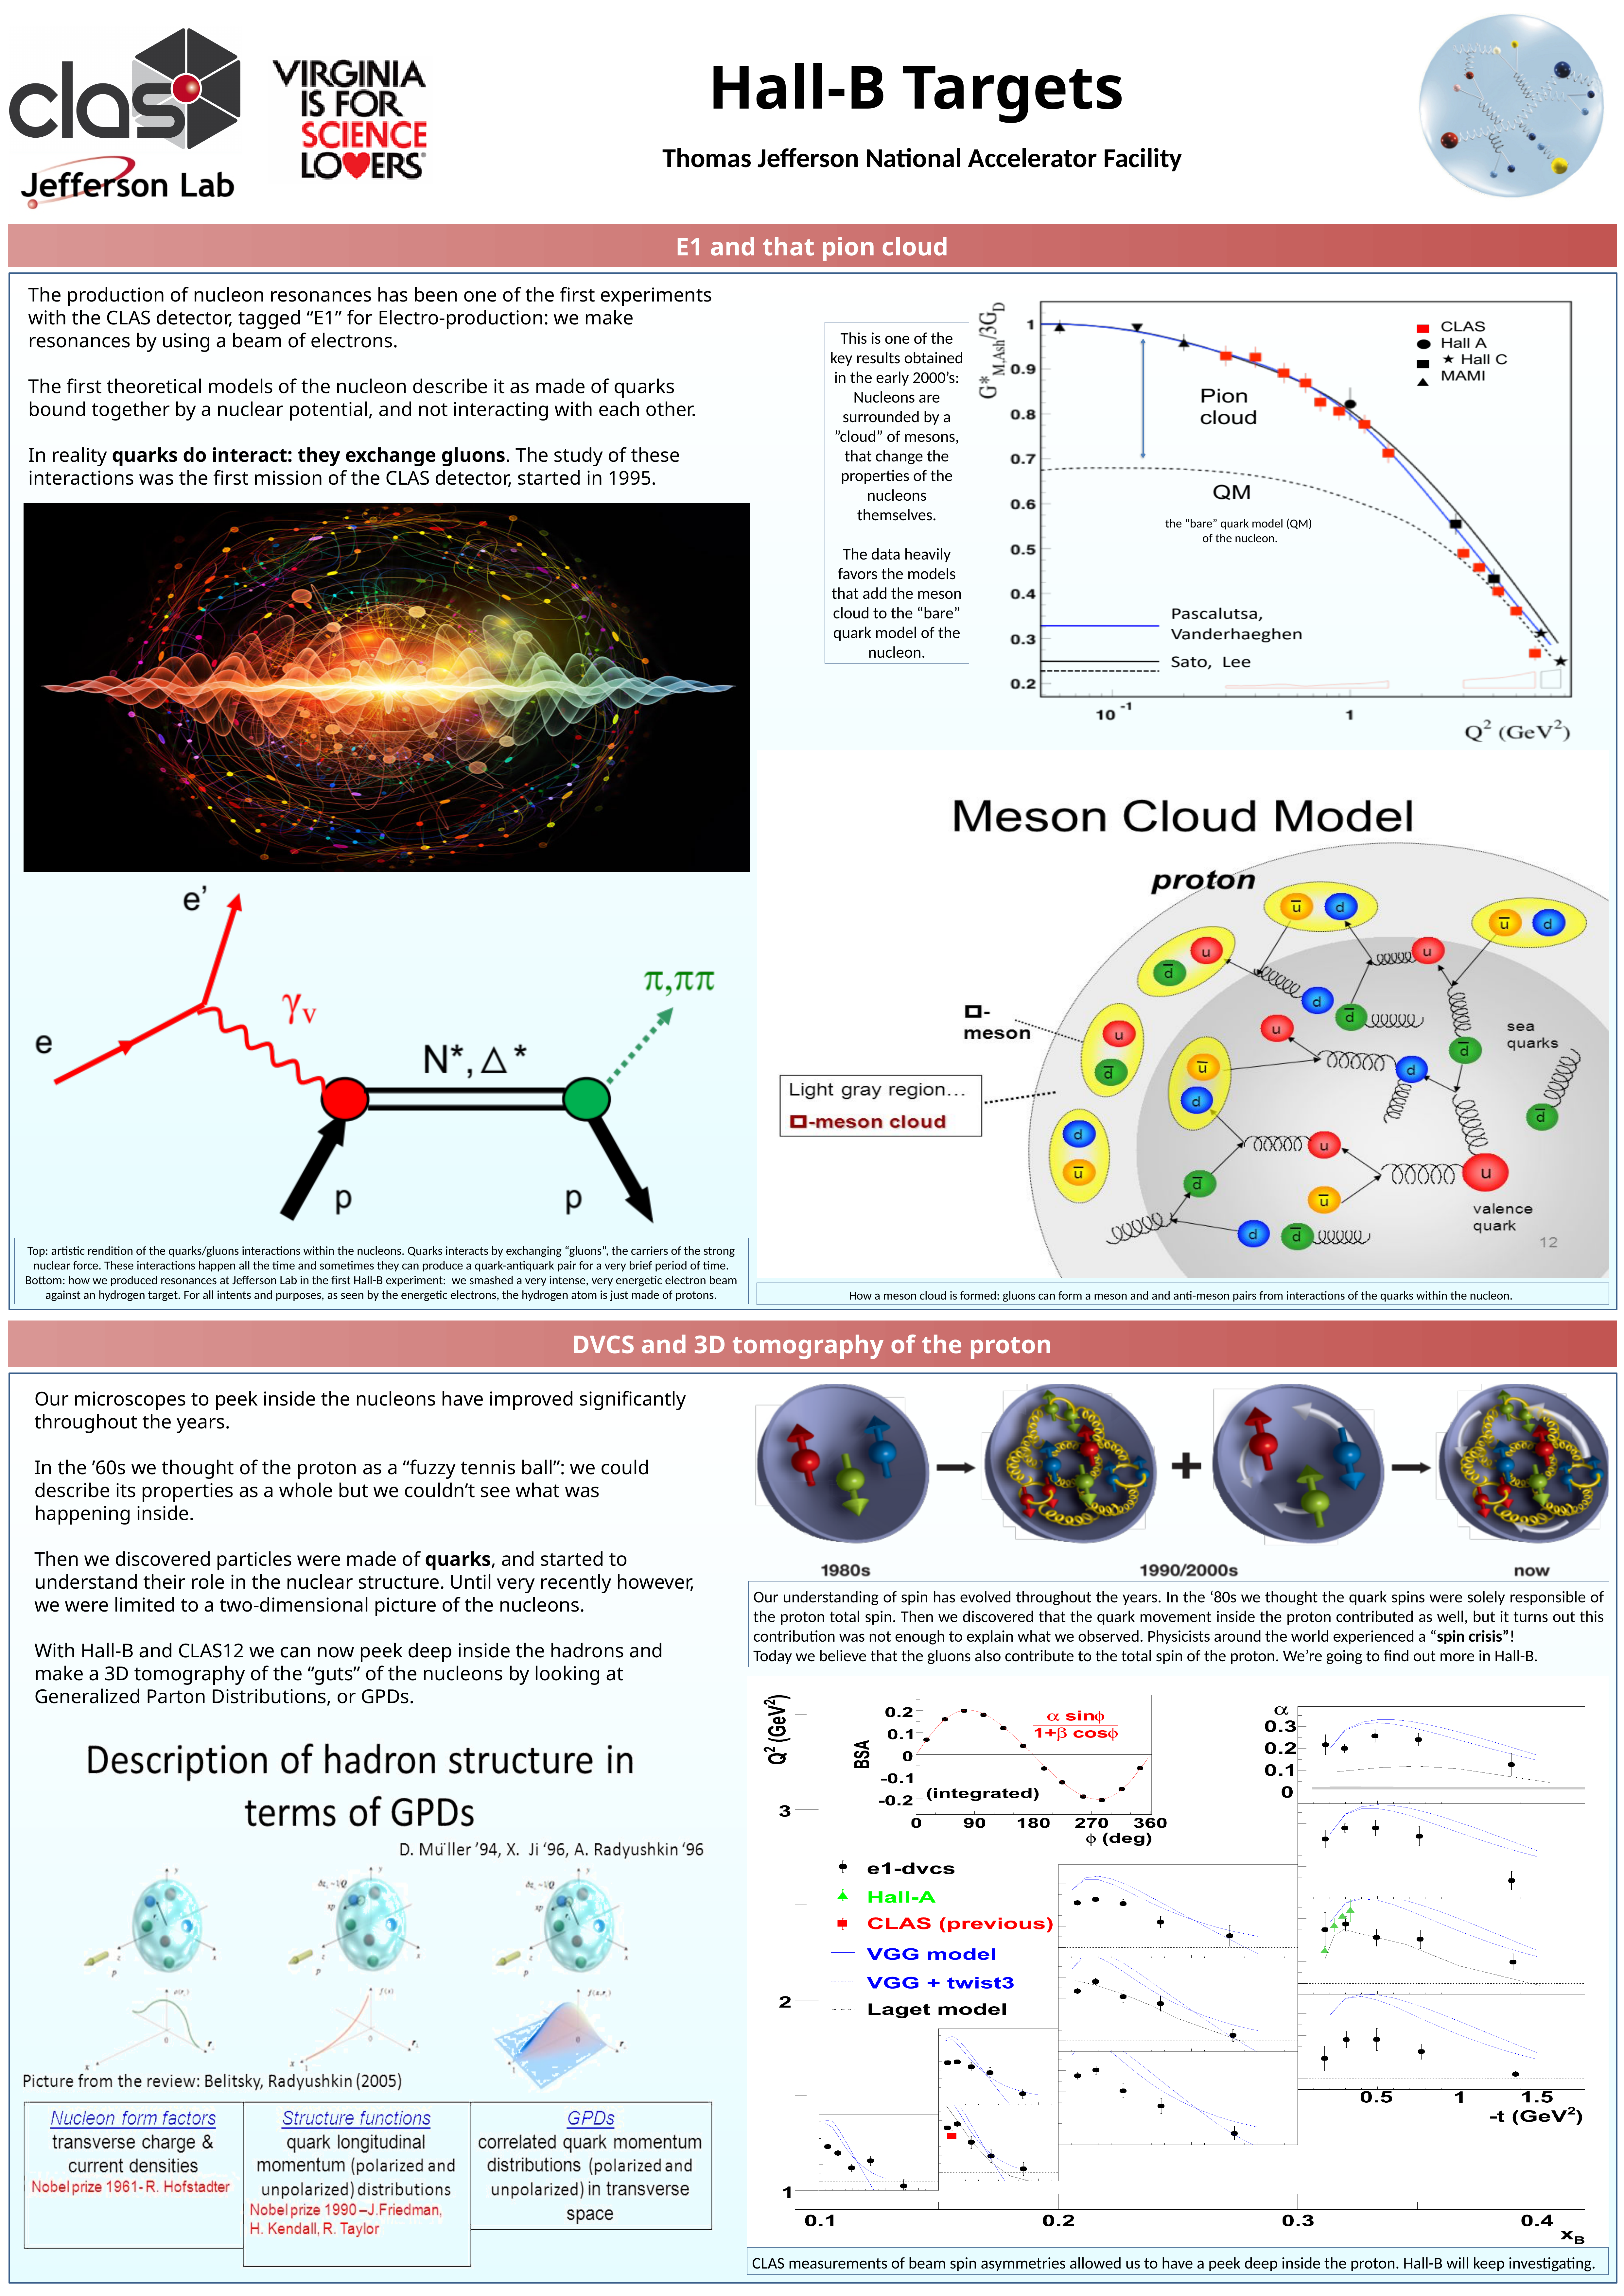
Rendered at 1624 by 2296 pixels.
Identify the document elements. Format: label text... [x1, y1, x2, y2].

picture [1408, 13, 1612, 204]
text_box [8, 1320, 1617, 2283]
picture [23, 1729, 721, 2269]
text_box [8, 224, 1617, 1310]
picture [14, 503, 750, 1234]
picture [969, 290, 1586, 749]
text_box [9, 26, 242, 218]
picture [747, 750, 1609, 2248]
text_box Hall-B Targets Thomas Jefferson National Accelerator Facility [434, 63, 1400, 181]
text_box [0, 0, 1624, 218]
picture [268, 56, 433, 184]
